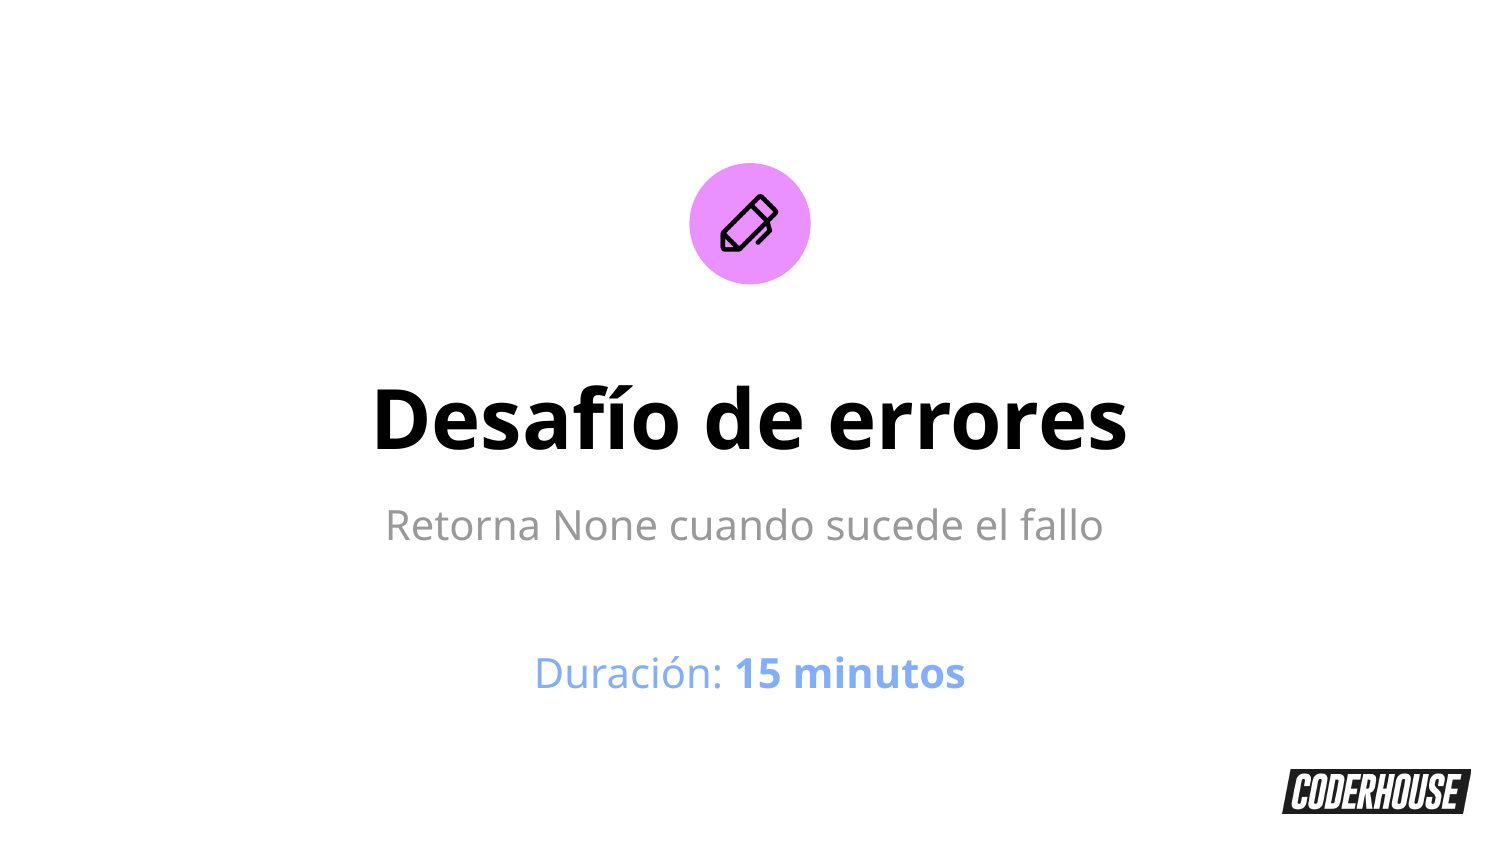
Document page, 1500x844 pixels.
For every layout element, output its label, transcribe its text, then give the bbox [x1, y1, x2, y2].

text_box Desafío de errores [239, 362, 1261, 483]
text_box Duración: 15 minutos [161, 631, 1339, 712]
picture [1281, 769, 1471, 814]
text_box Retorna None cuando sucede el fallo [161, 483, 1339, 564]
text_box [689, 162, 811, 285]
